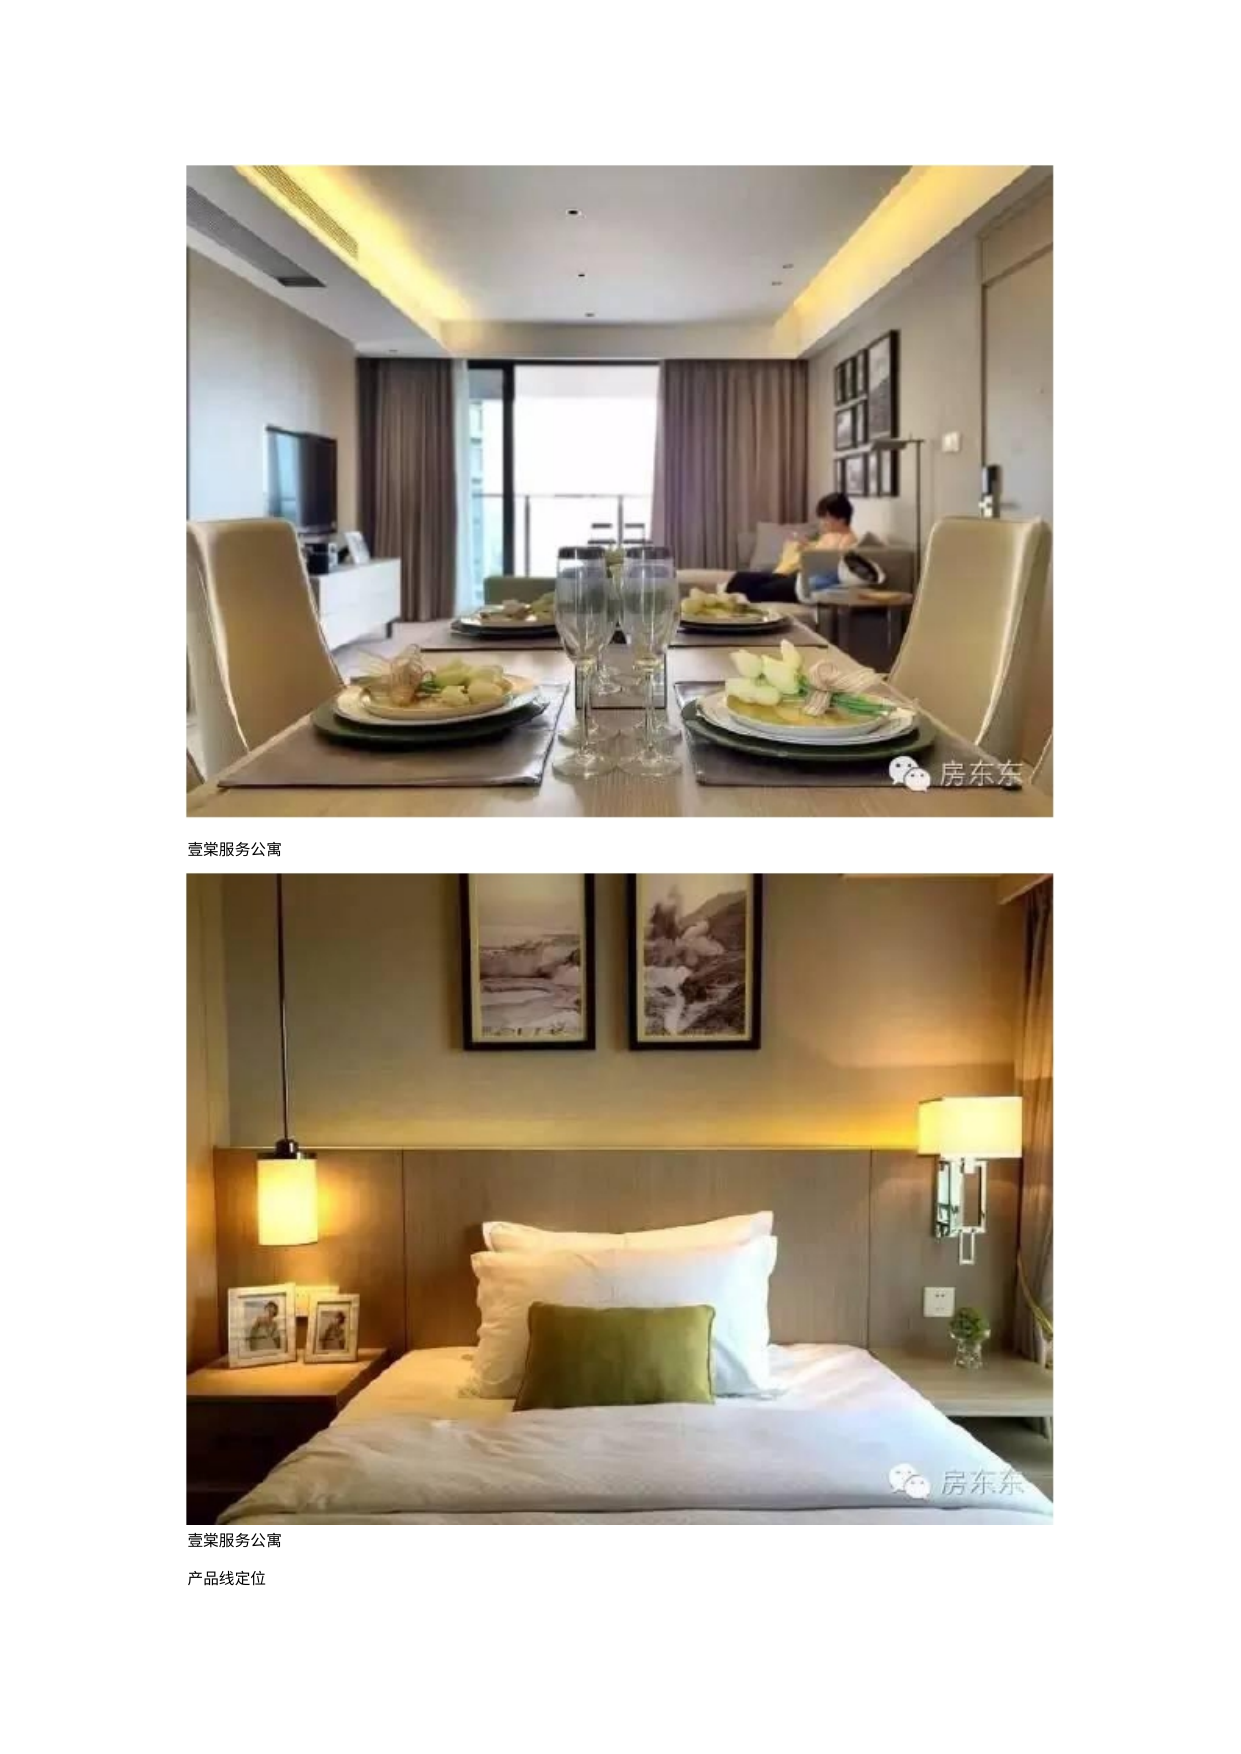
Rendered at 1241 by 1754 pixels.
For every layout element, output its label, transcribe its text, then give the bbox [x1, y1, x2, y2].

text_box 壹棠服务公寓 [187, 1535, 283, 1558]
text_box 壹棠服务公寓 [187, 843, 283, 866]
picture [185, 164, 1055, 819]
text_box 产品线定位 [187, 1572, 267, 1595]
picture [185, 872, 1055, 1526]
